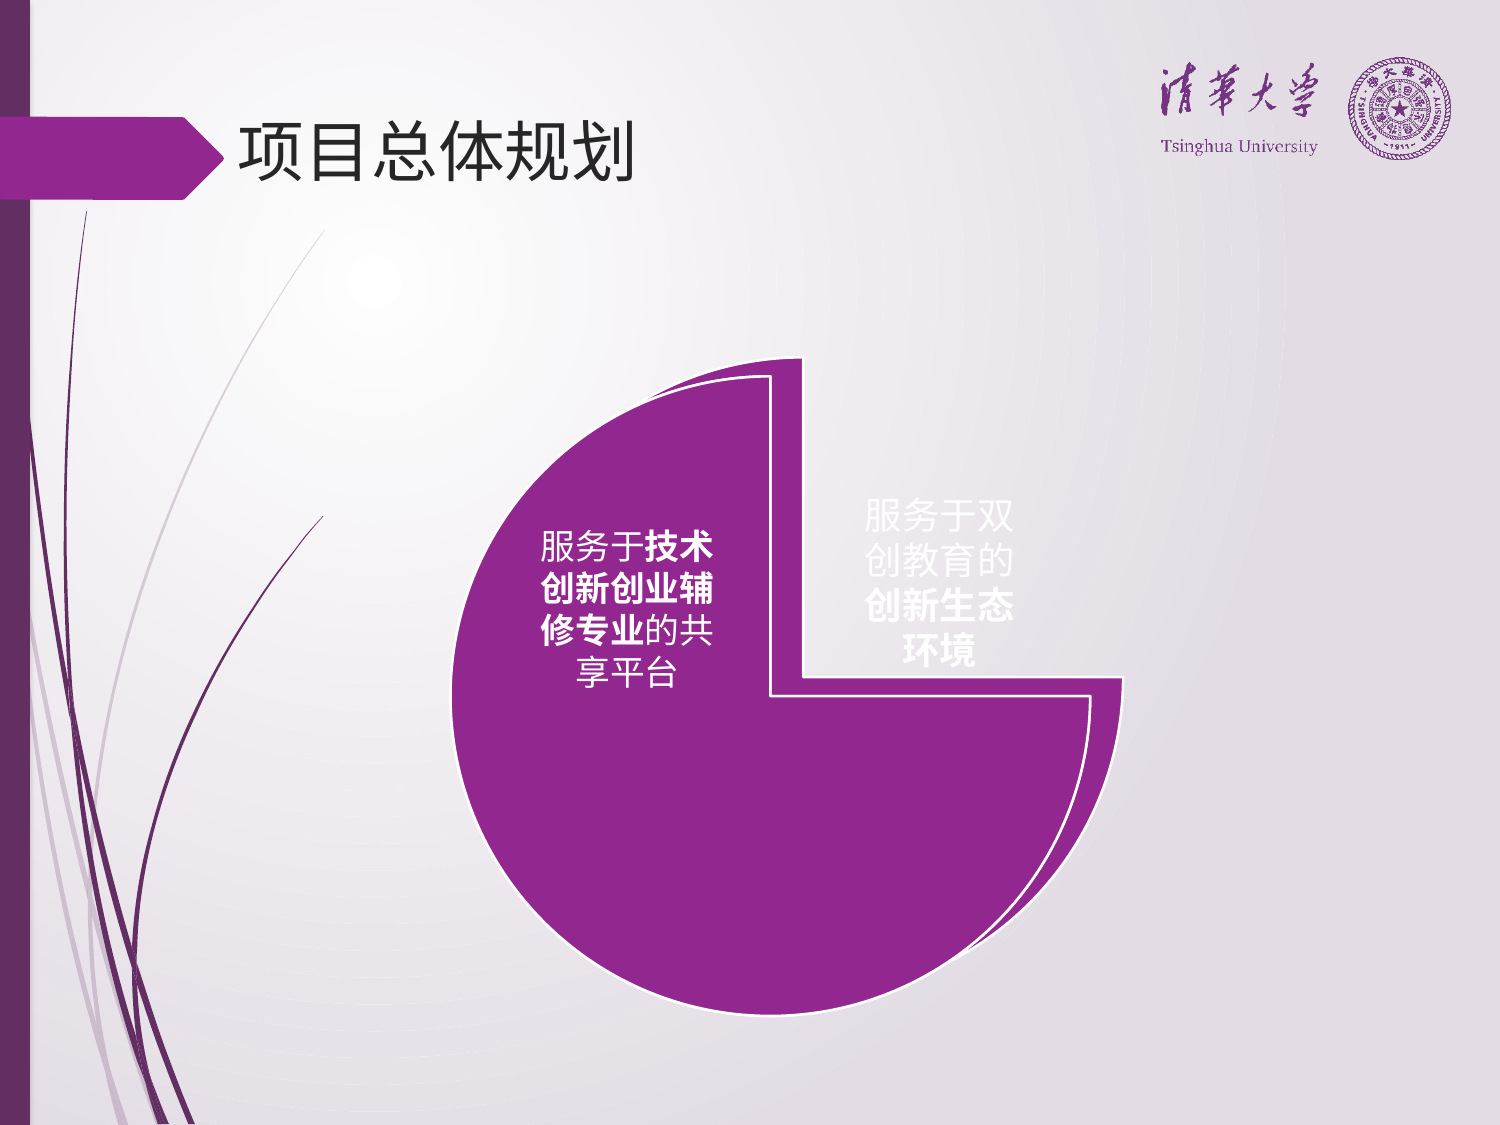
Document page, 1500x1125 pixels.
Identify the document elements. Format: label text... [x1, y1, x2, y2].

title 项目总体规划 [222, 102, 1400, 313]
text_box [258, 263, 1283, 1026]
picture [1348, 57, 1451, 160]
picture [1161, 62, 1318, 102]
